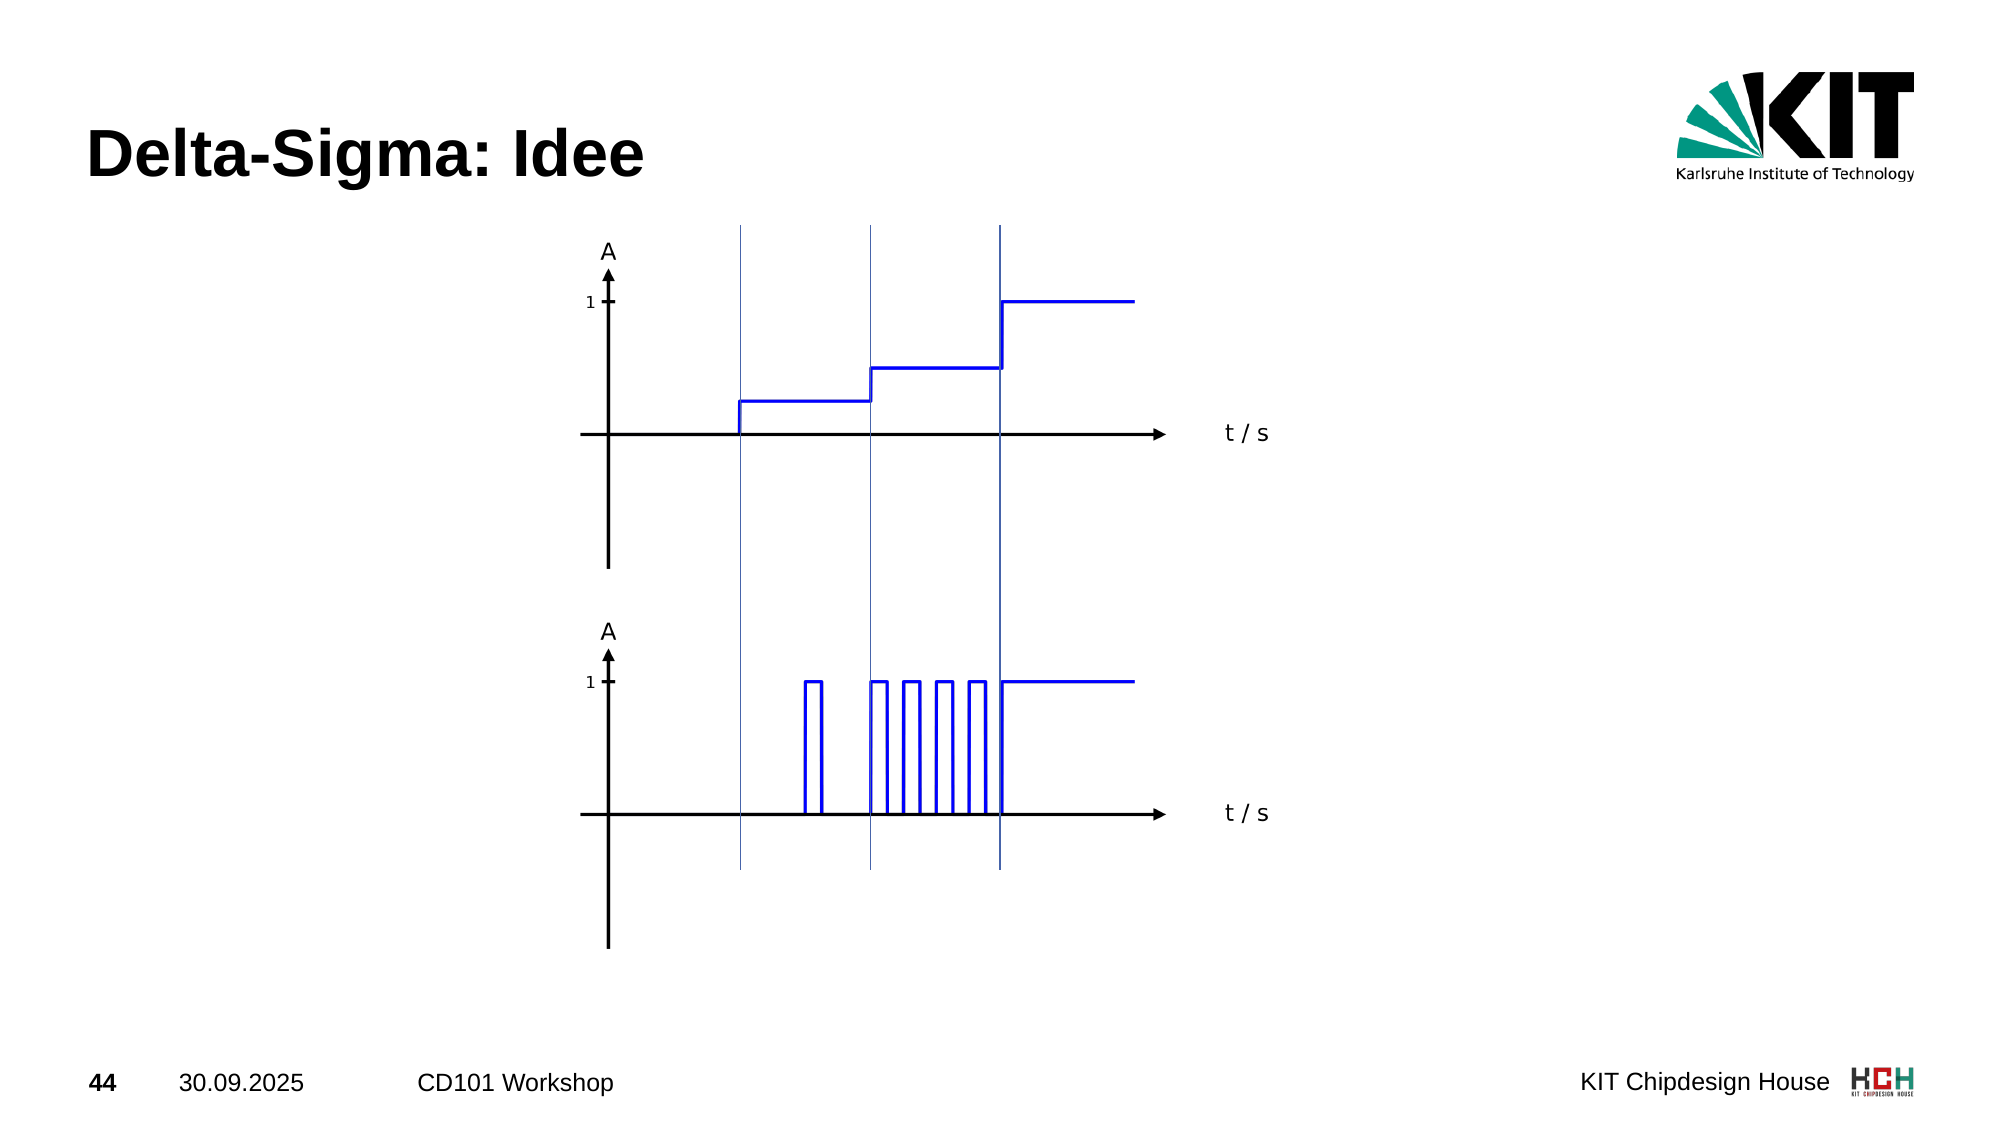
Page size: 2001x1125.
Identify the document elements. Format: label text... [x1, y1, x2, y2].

picture [871, 224, 999, 585]
title Delta-Sigma: Idee [86, 64, 1589, 191]
slide_number 44 [88, 1038, 161, 1125]
picture [1677, 72, 1914, 182]
picture [564, 224, 740, 585]
footer CD101 Workshop [417, 1038, 1275, 1125]
picture [1001, 224, 1285, 585]
picture [741, 224, 870, 585]
picture [564, 604, 1285, 965]
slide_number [178, 1038, 404, 1125]
picture [1851, 1067, 1914, 1097]
